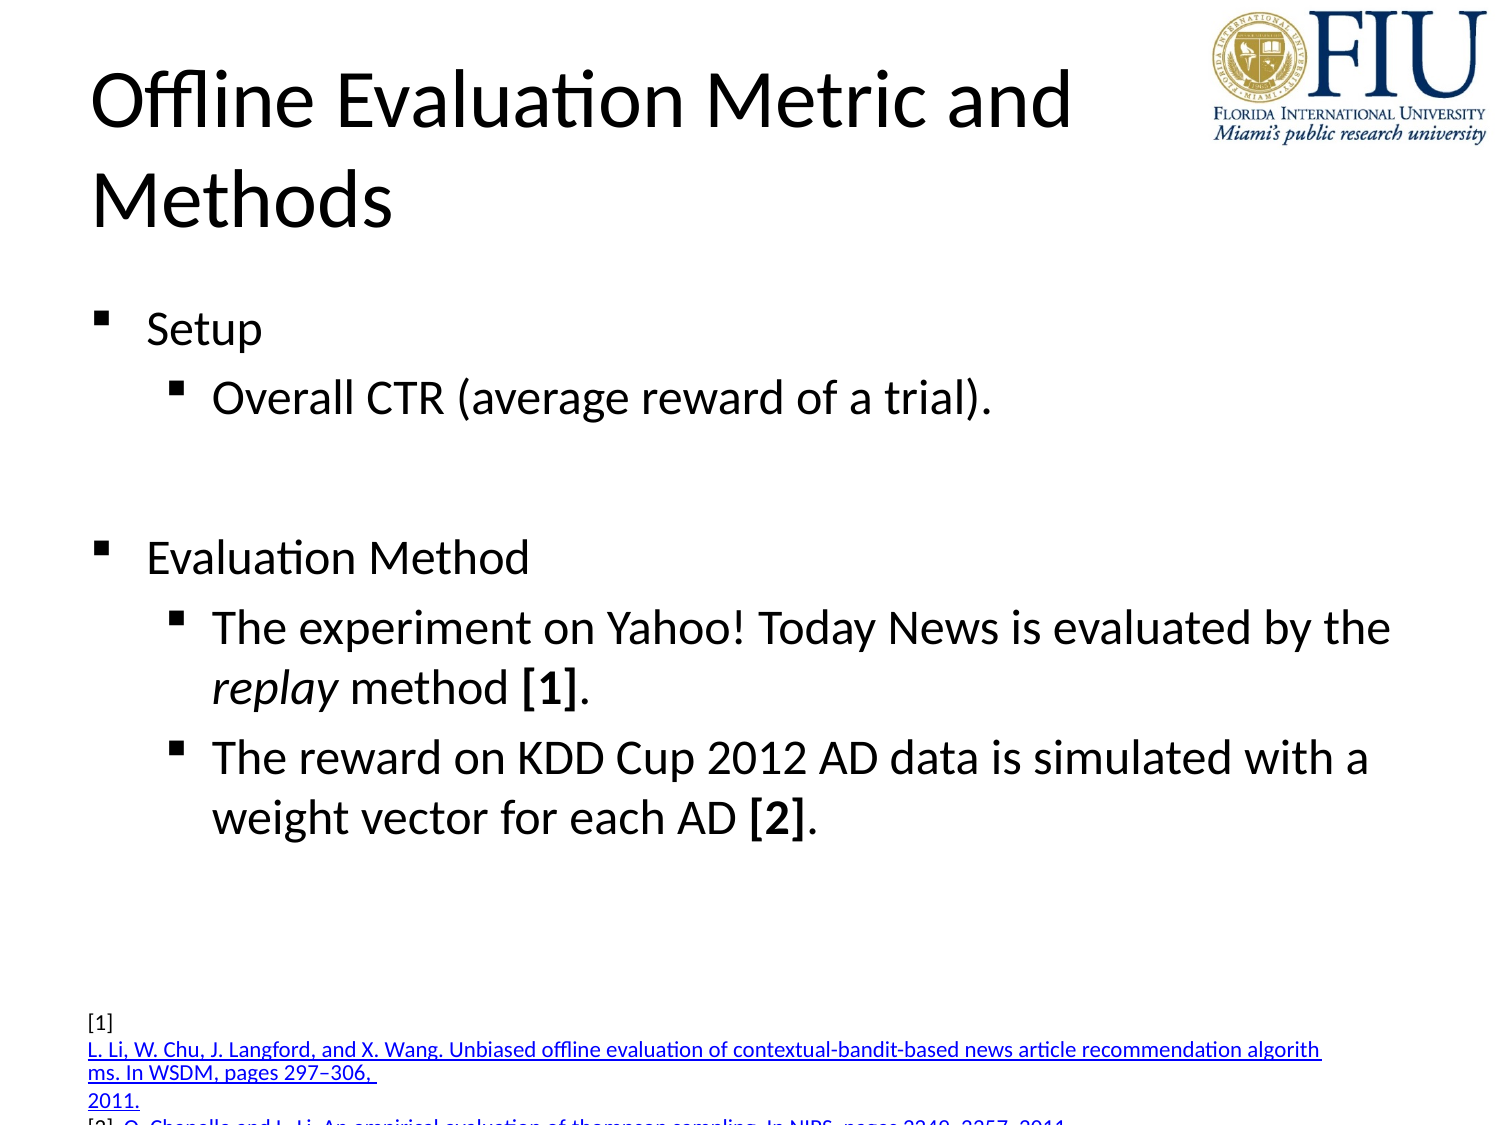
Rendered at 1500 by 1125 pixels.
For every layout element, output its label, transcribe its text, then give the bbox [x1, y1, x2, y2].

list Setup Overall CTR (average reward of a trial). Evaluation Method The experiment on Yahoo! Today News is evaluated by the replay method [1]. The reward on KDD Cup 2012 AD data is simulated with a weight vector for each AD [2]. [75, 287, 1425, 900]
picture [1200, 0, 1500, 150]
text_box [1] L. Li, W. Chu, J. Langford, and X. Wang. Unbiased offline evaluation of contextual-bandit-based news article recommendation algorithms. In WSDM, pages 297–306, 2011. [2] O. Chapelle and L. Li. An empirical evaluation of thompson sampling. In NIPS, pages 2249–2257, 2011. [72, 999, 1338, 1125]
title Offline Evaluation Metric and Methods [75, 50, 1188, 238]
